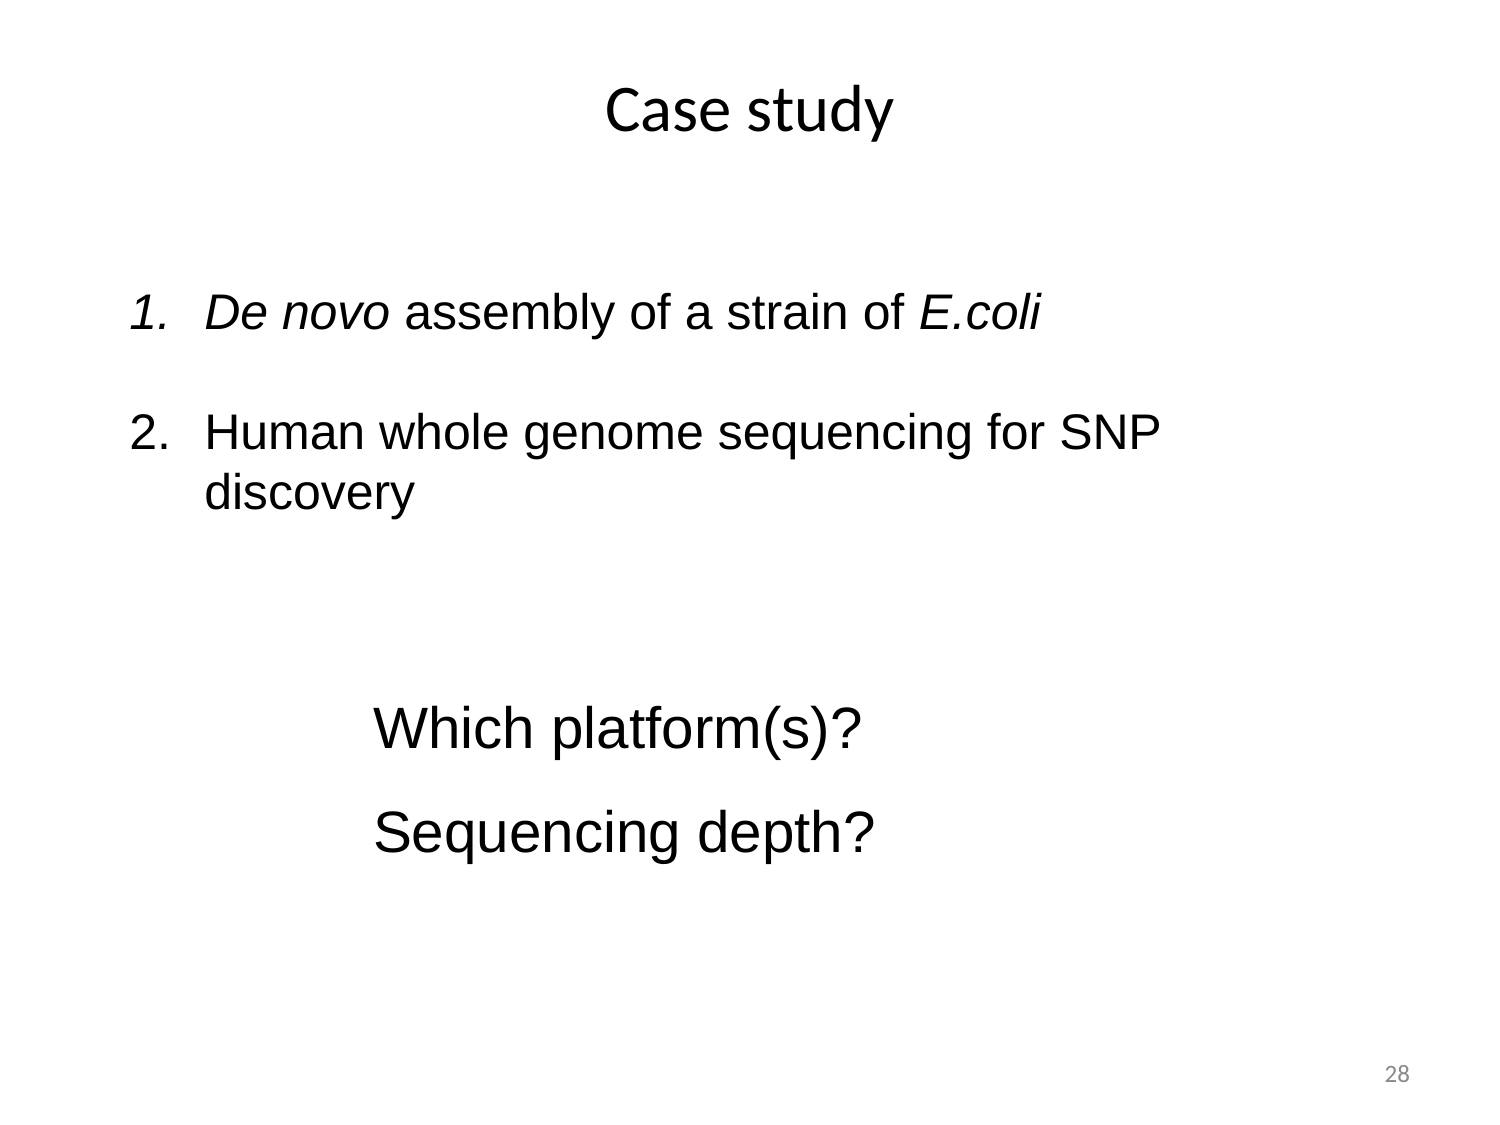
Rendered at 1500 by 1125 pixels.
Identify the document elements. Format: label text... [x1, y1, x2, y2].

text_box Which platform(s)? Sequencing depth? [358, 647, 1052, 872]
slide_number 28 [1074, 1042, 1425, 1103]
text_box De novo assembly of a strain of E.coli Human whole genome sequencing for SNP discovery [114, 272, 1373, 528]
title Case study [75, 45, 1425, 164]
